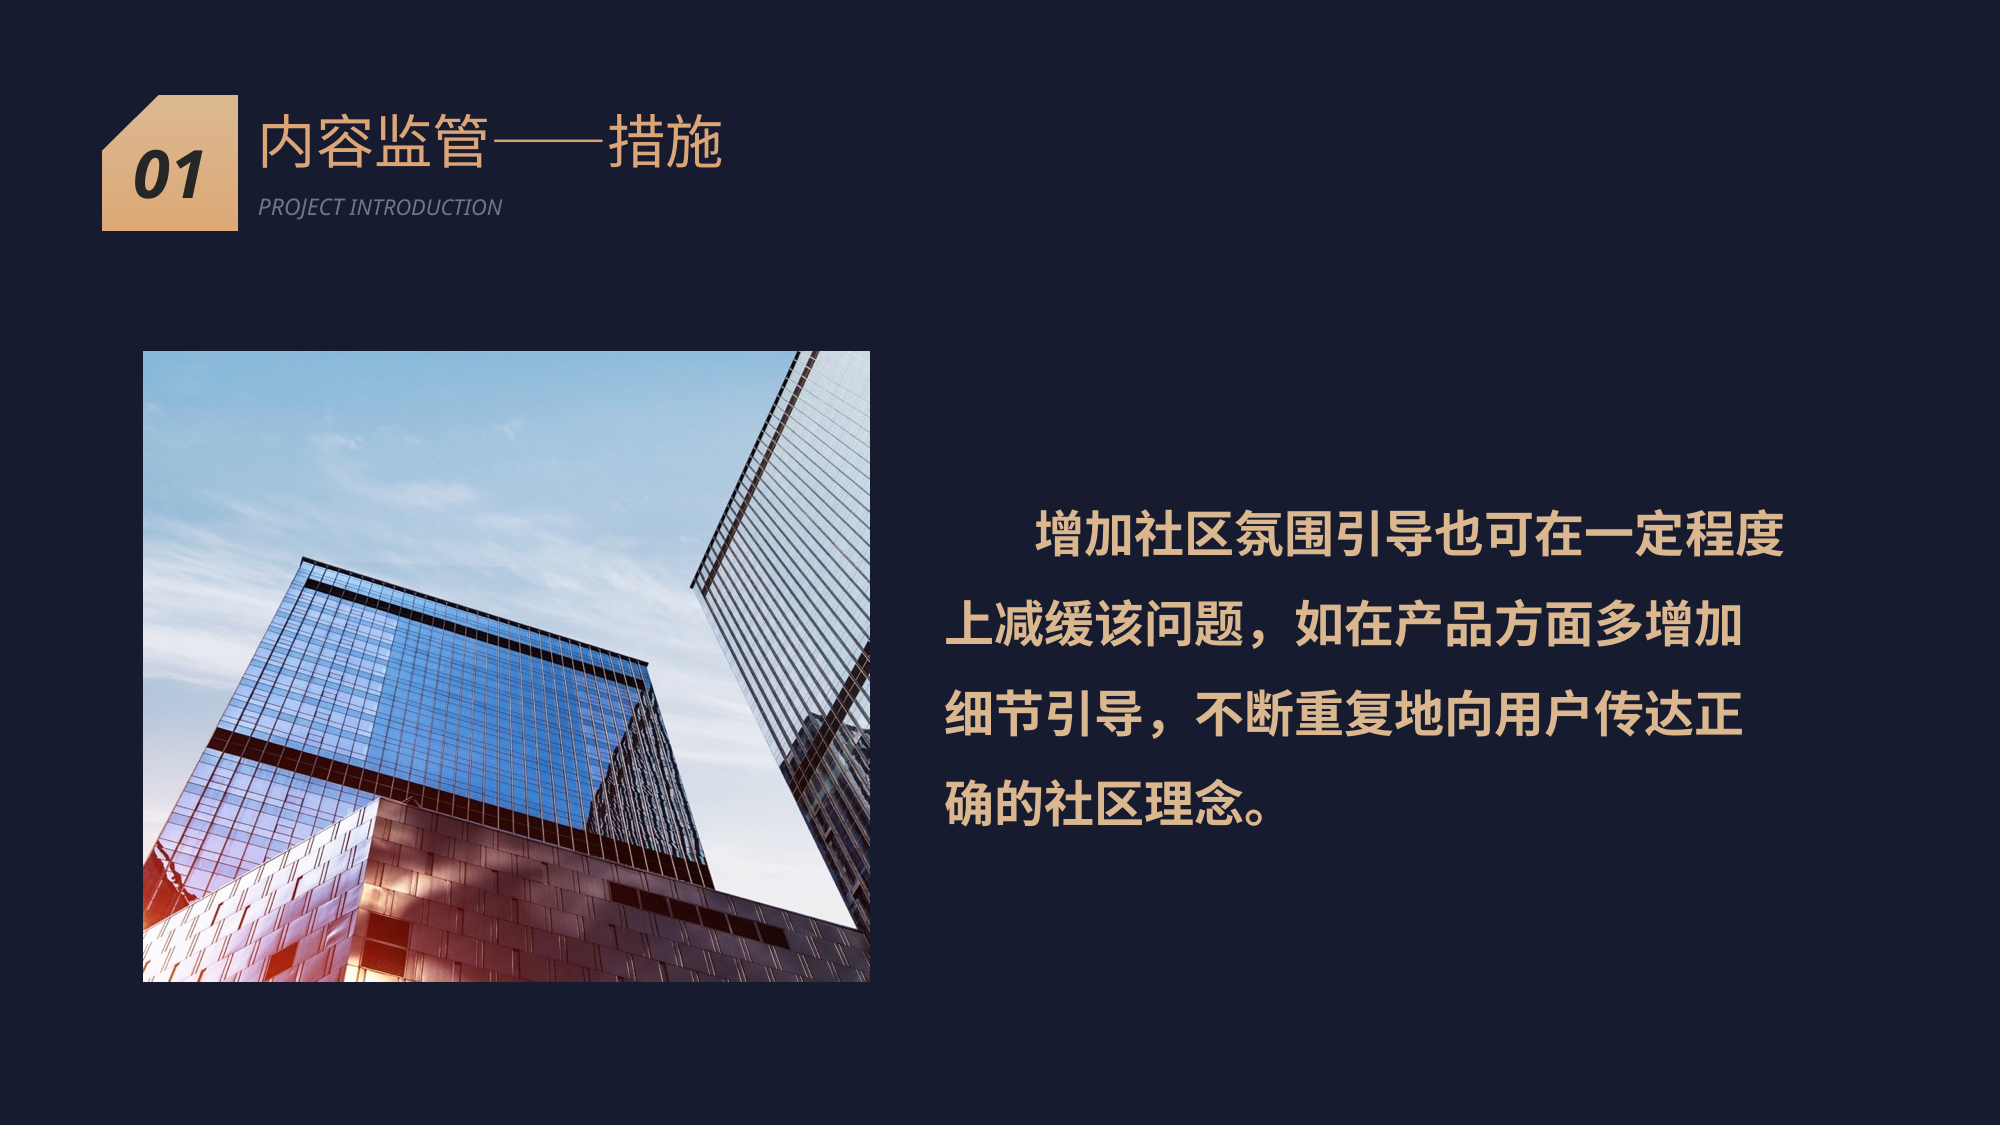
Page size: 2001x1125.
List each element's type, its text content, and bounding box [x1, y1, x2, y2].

text_box 增加社区氛围引导也可在一定程度上减缓该问题，如在产品方面多增加细节引导，不断重复地向用户传达正确的社区理念。 [929, 465, 1802, 841]
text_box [102, 95, 814, 231]
picture [143, 351, 870, 982]
